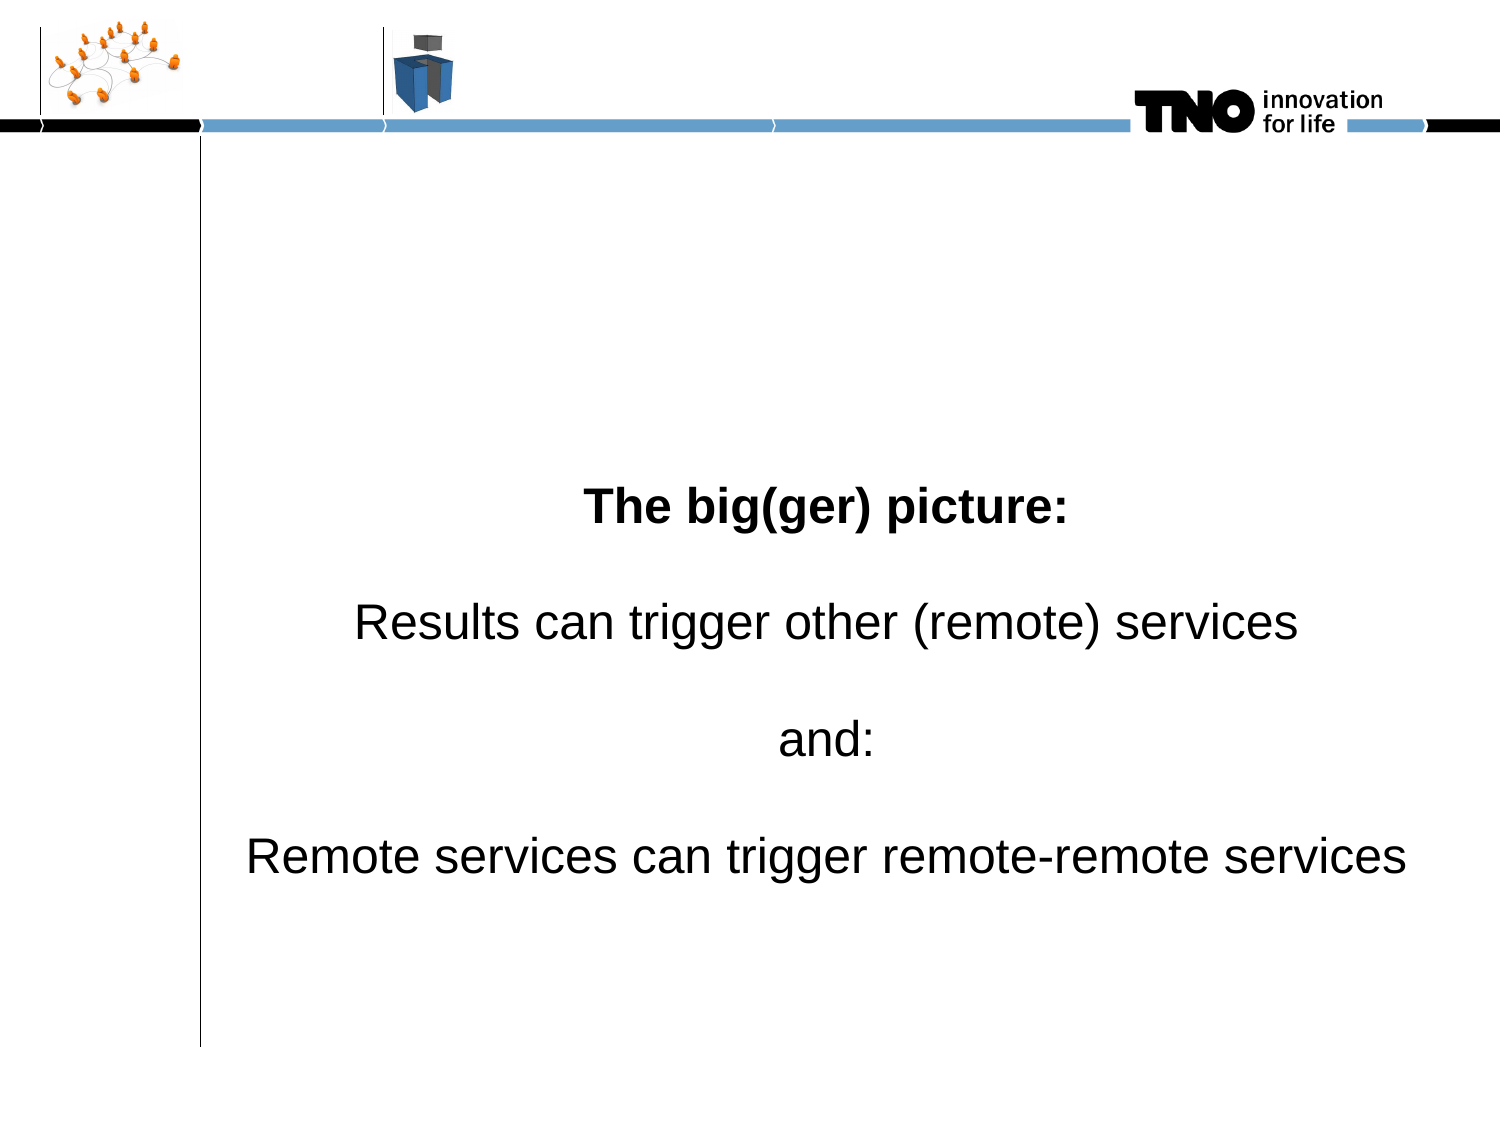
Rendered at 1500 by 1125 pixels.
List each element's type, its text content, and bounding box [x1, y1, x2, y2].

title The big(ger) picture: Results can trigger other (remote) services and: Remote services can trigger remote-remote services [230, 474, 1424, 594]
picture [0, 19, 1500, 133]
